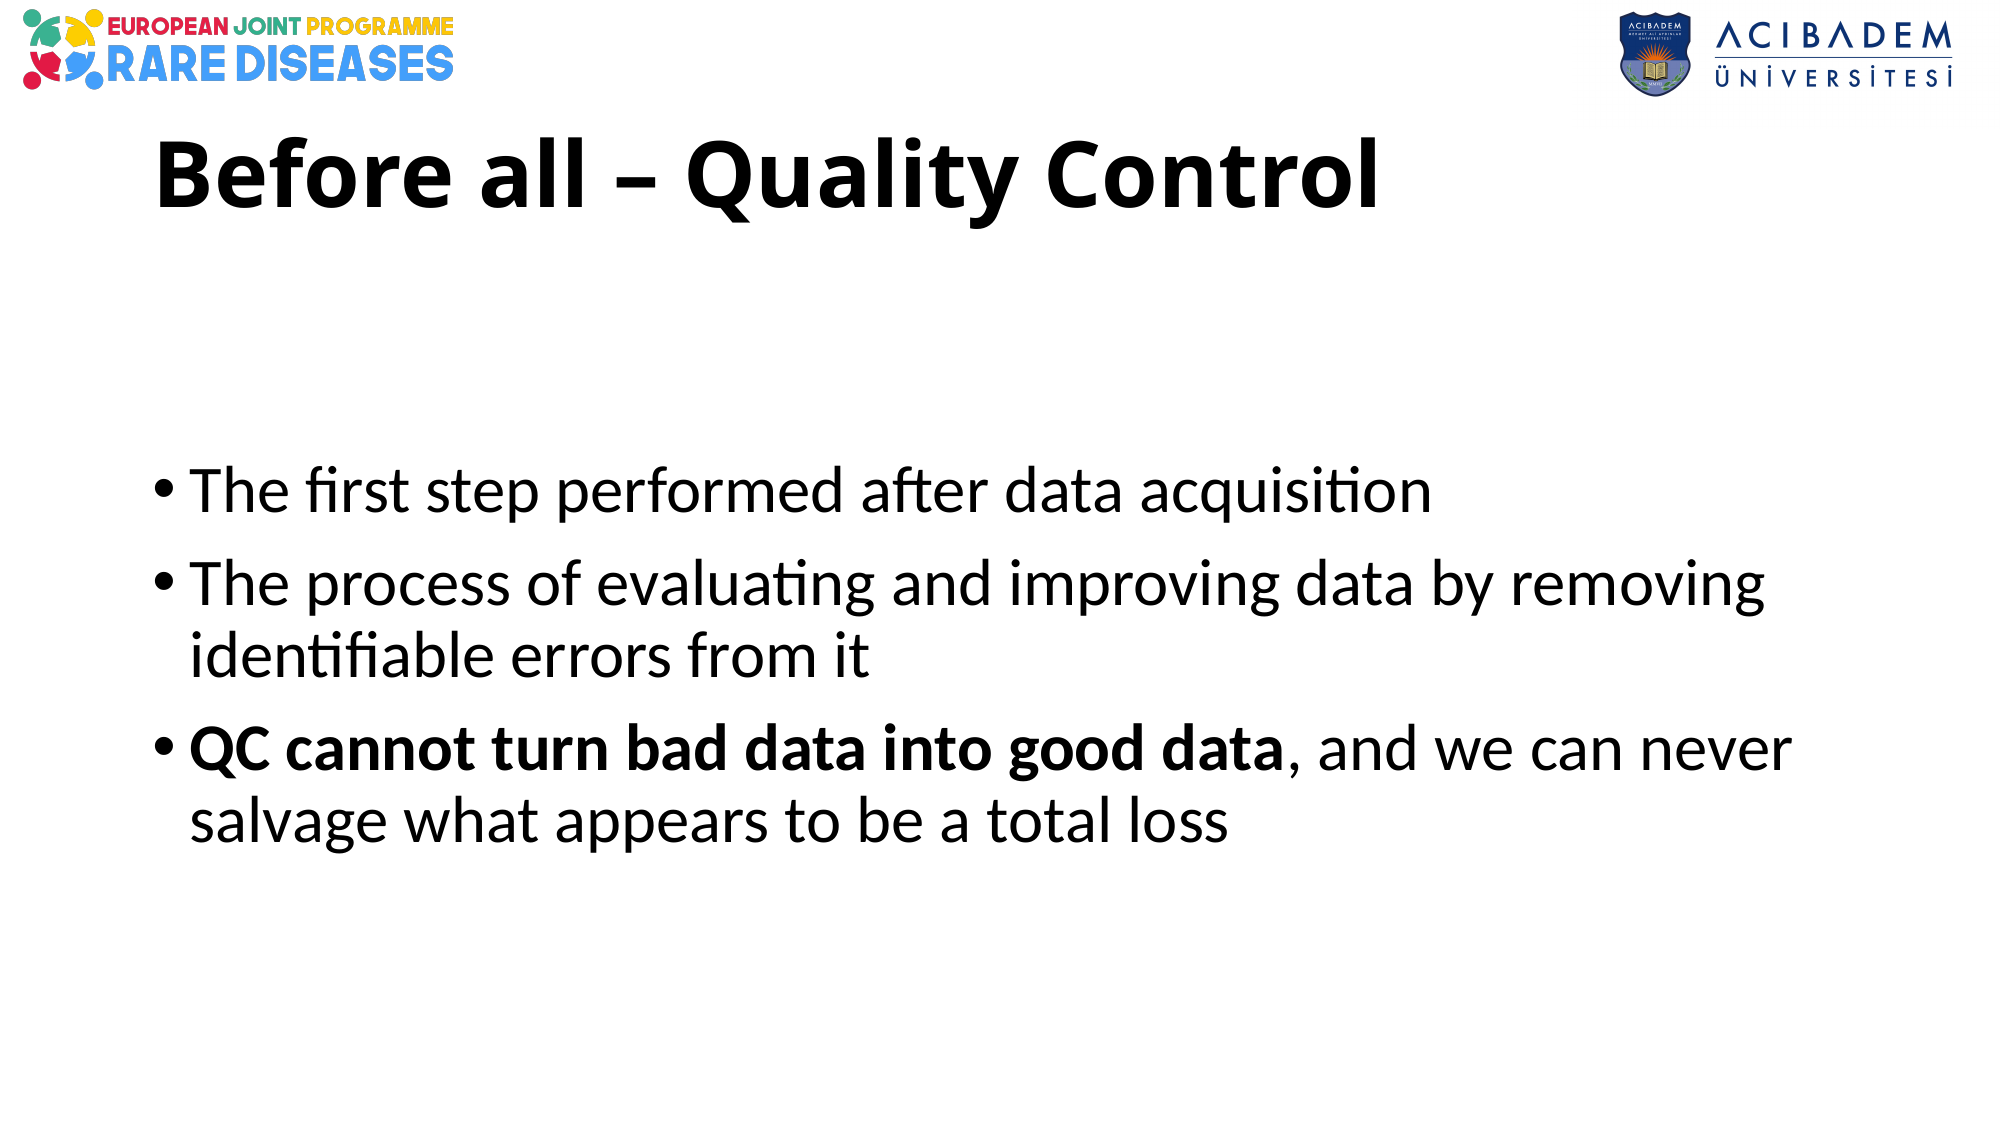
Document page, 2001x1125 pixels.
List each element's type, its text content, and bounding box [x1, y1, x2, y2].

picture [12, 0, 464, 99]
picture [1572, 0, 2000, 129]
title Before all – Quality Control [137, 68, 1863, 287]
list The first step performed after data acquisition The process of evaluating and improving data by removing identifiable errors from it QC cannot turn bad data into good data, and we can never salvage what appears to be a total loss [137, 299, 1863, 1014]
